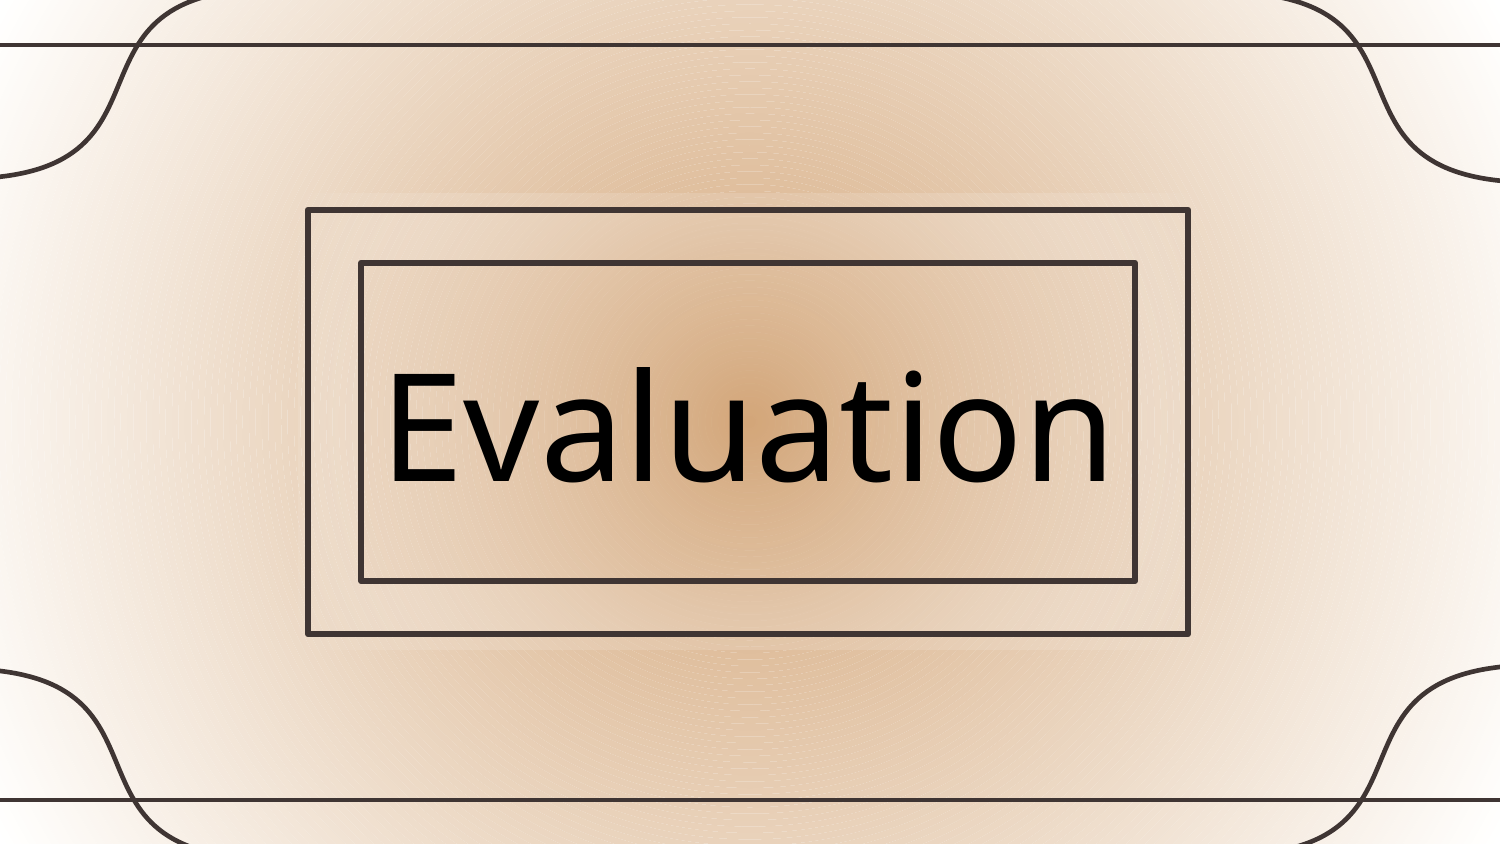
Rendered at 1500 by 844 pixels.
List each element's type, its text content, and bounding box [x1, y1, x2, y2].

title Evaluation [298, 193, 1200, 650]
text_box [308, 209, 1188, 635]
